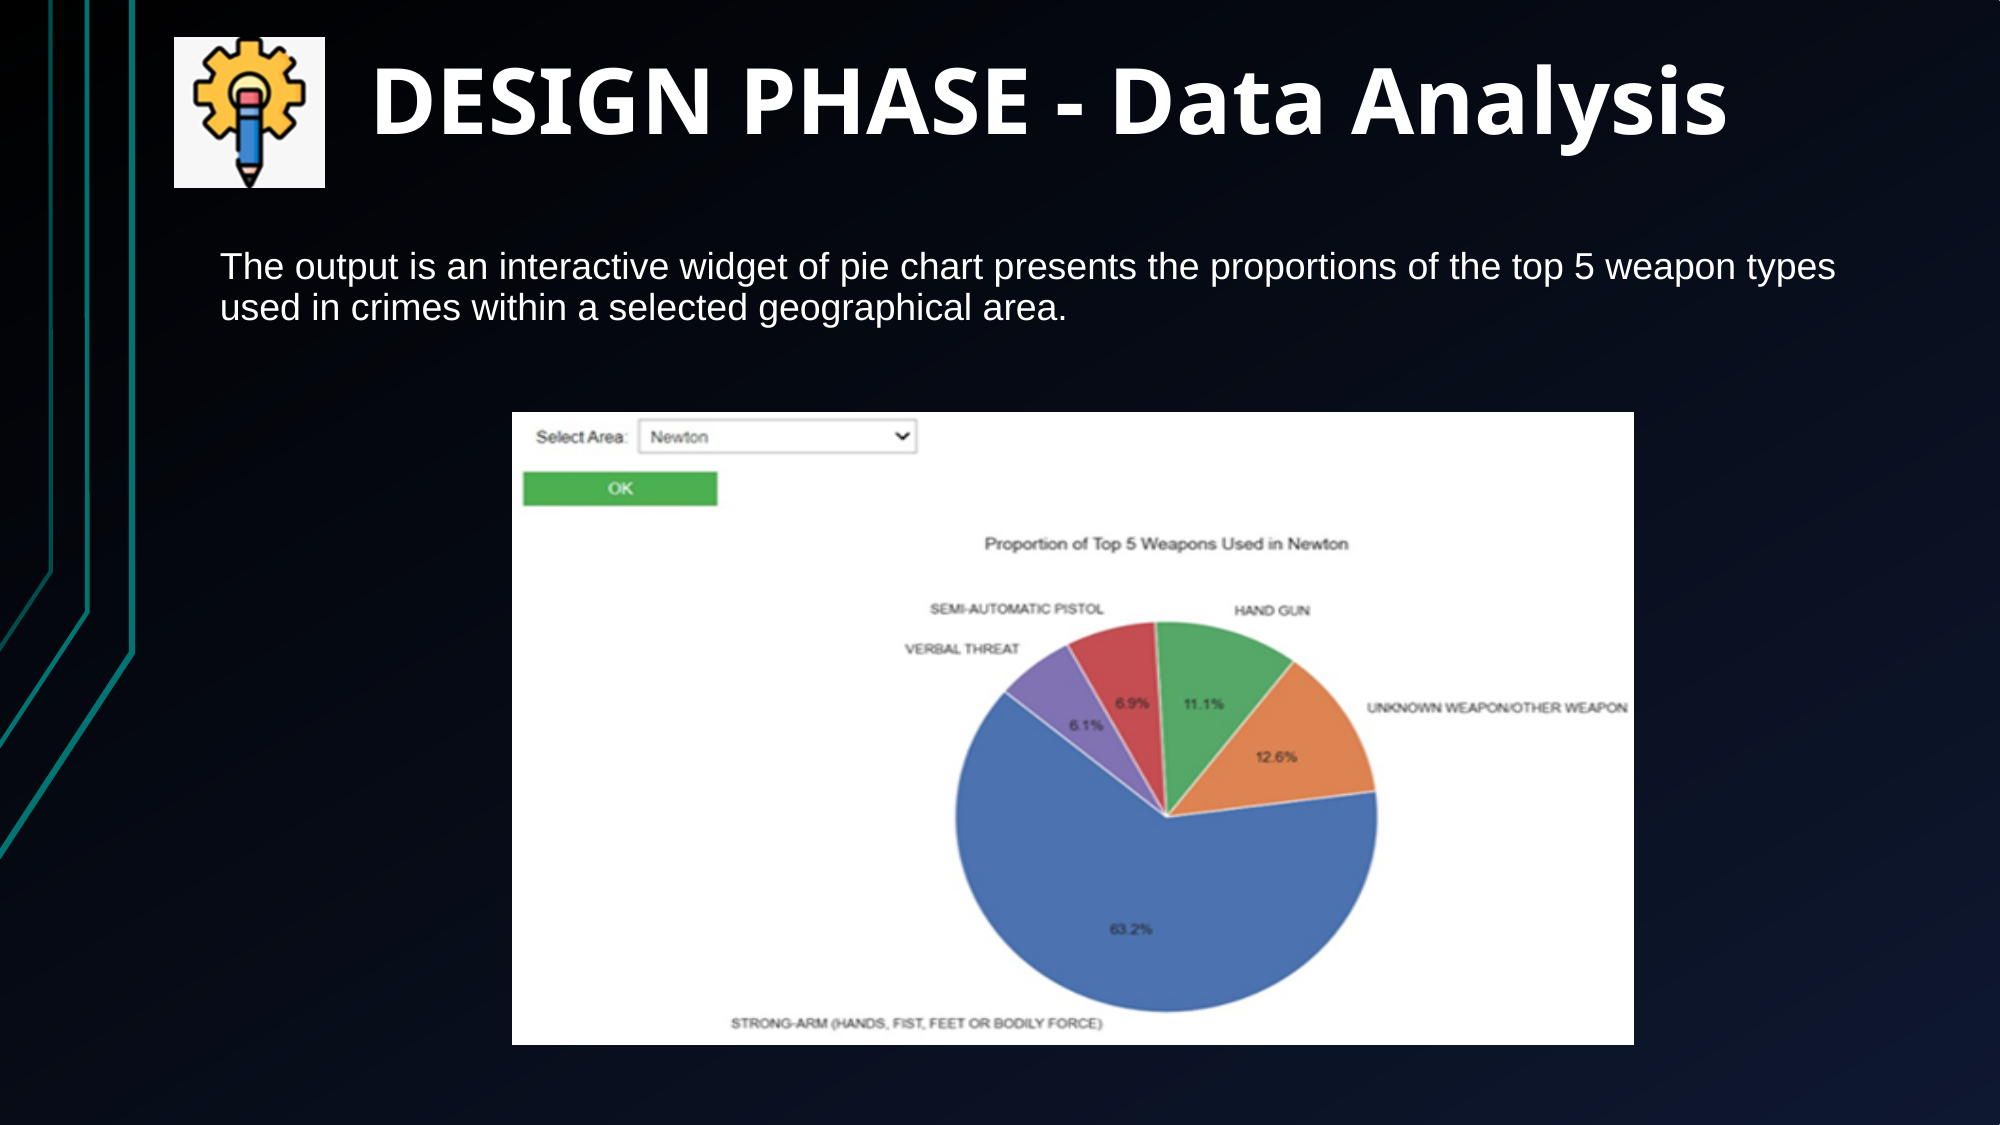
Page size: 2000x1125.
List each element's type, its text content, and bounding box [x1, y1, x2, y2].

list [511, 412, 1635, 1045]
title DESIGN PHASE - Data Analysis [199, 45, 1900, 237]
list The output is an interactive widget of pie chart presents the proportions of the top 5 weapon types used in crimes within a selected geographical area. [199, 237, 1925, 560]
picture [174, 37, 325, 188]
